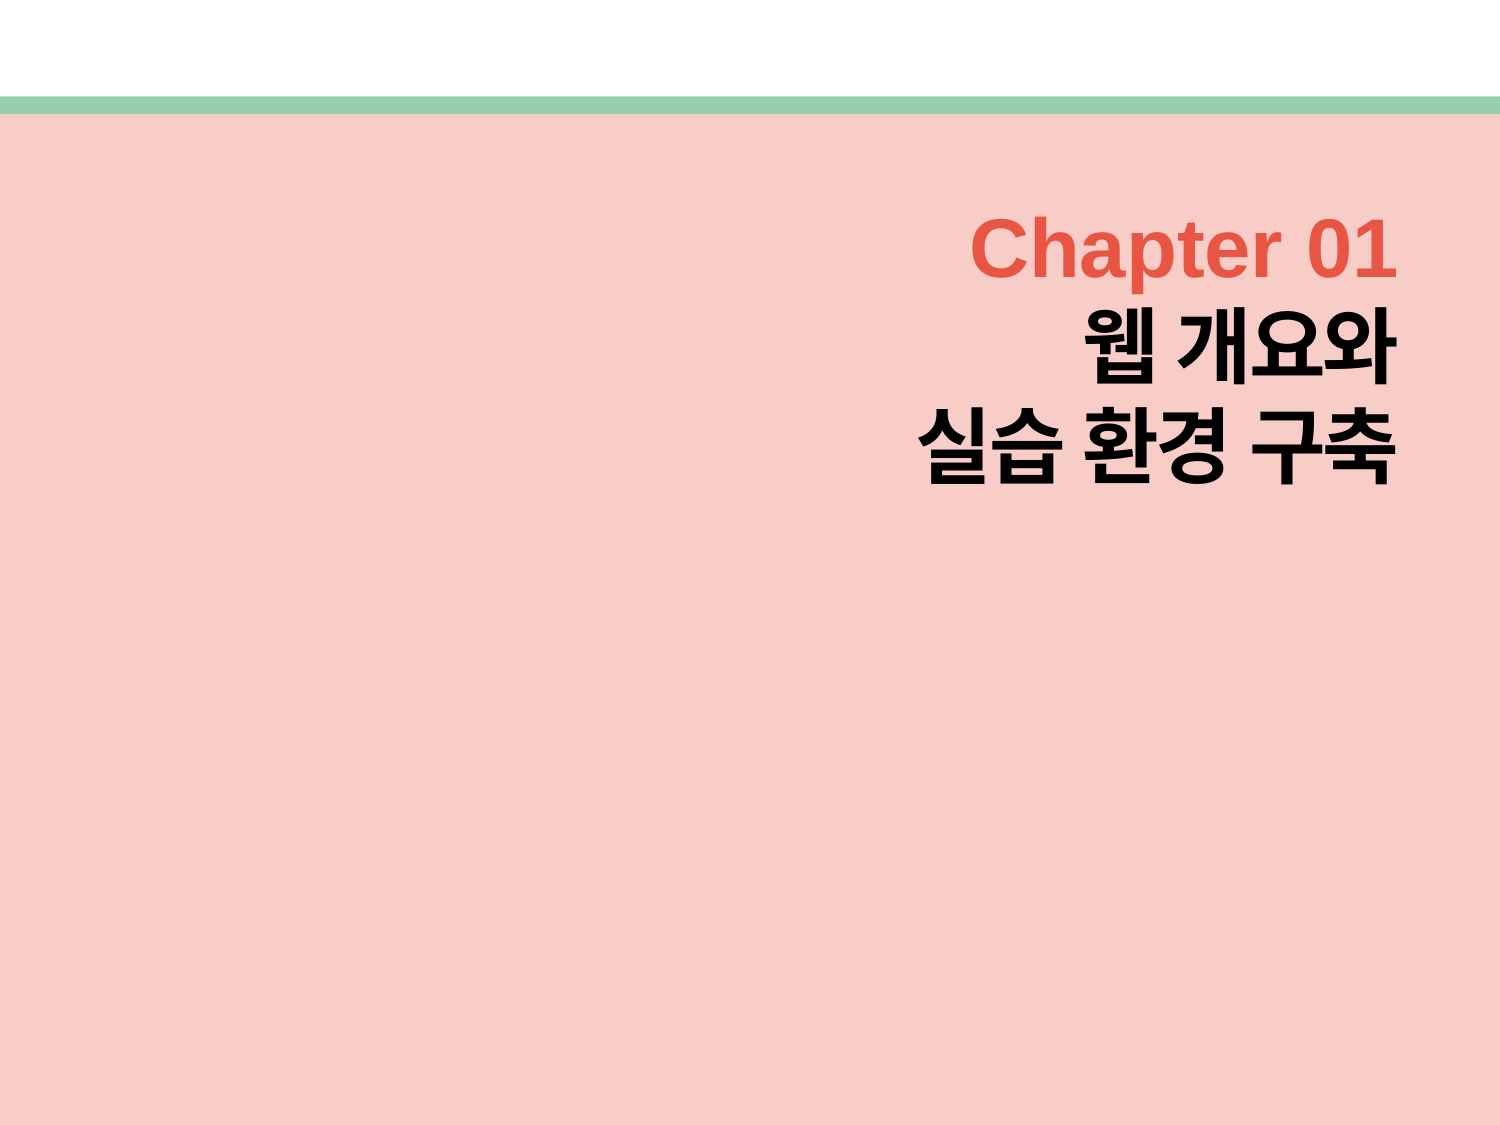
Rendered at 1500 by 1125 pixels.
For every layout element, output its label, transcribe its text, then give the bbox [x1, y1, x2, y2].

text_box Chapter 01 웹 개요와 실습 환경 구축 [880, 137, 1414, 502]
